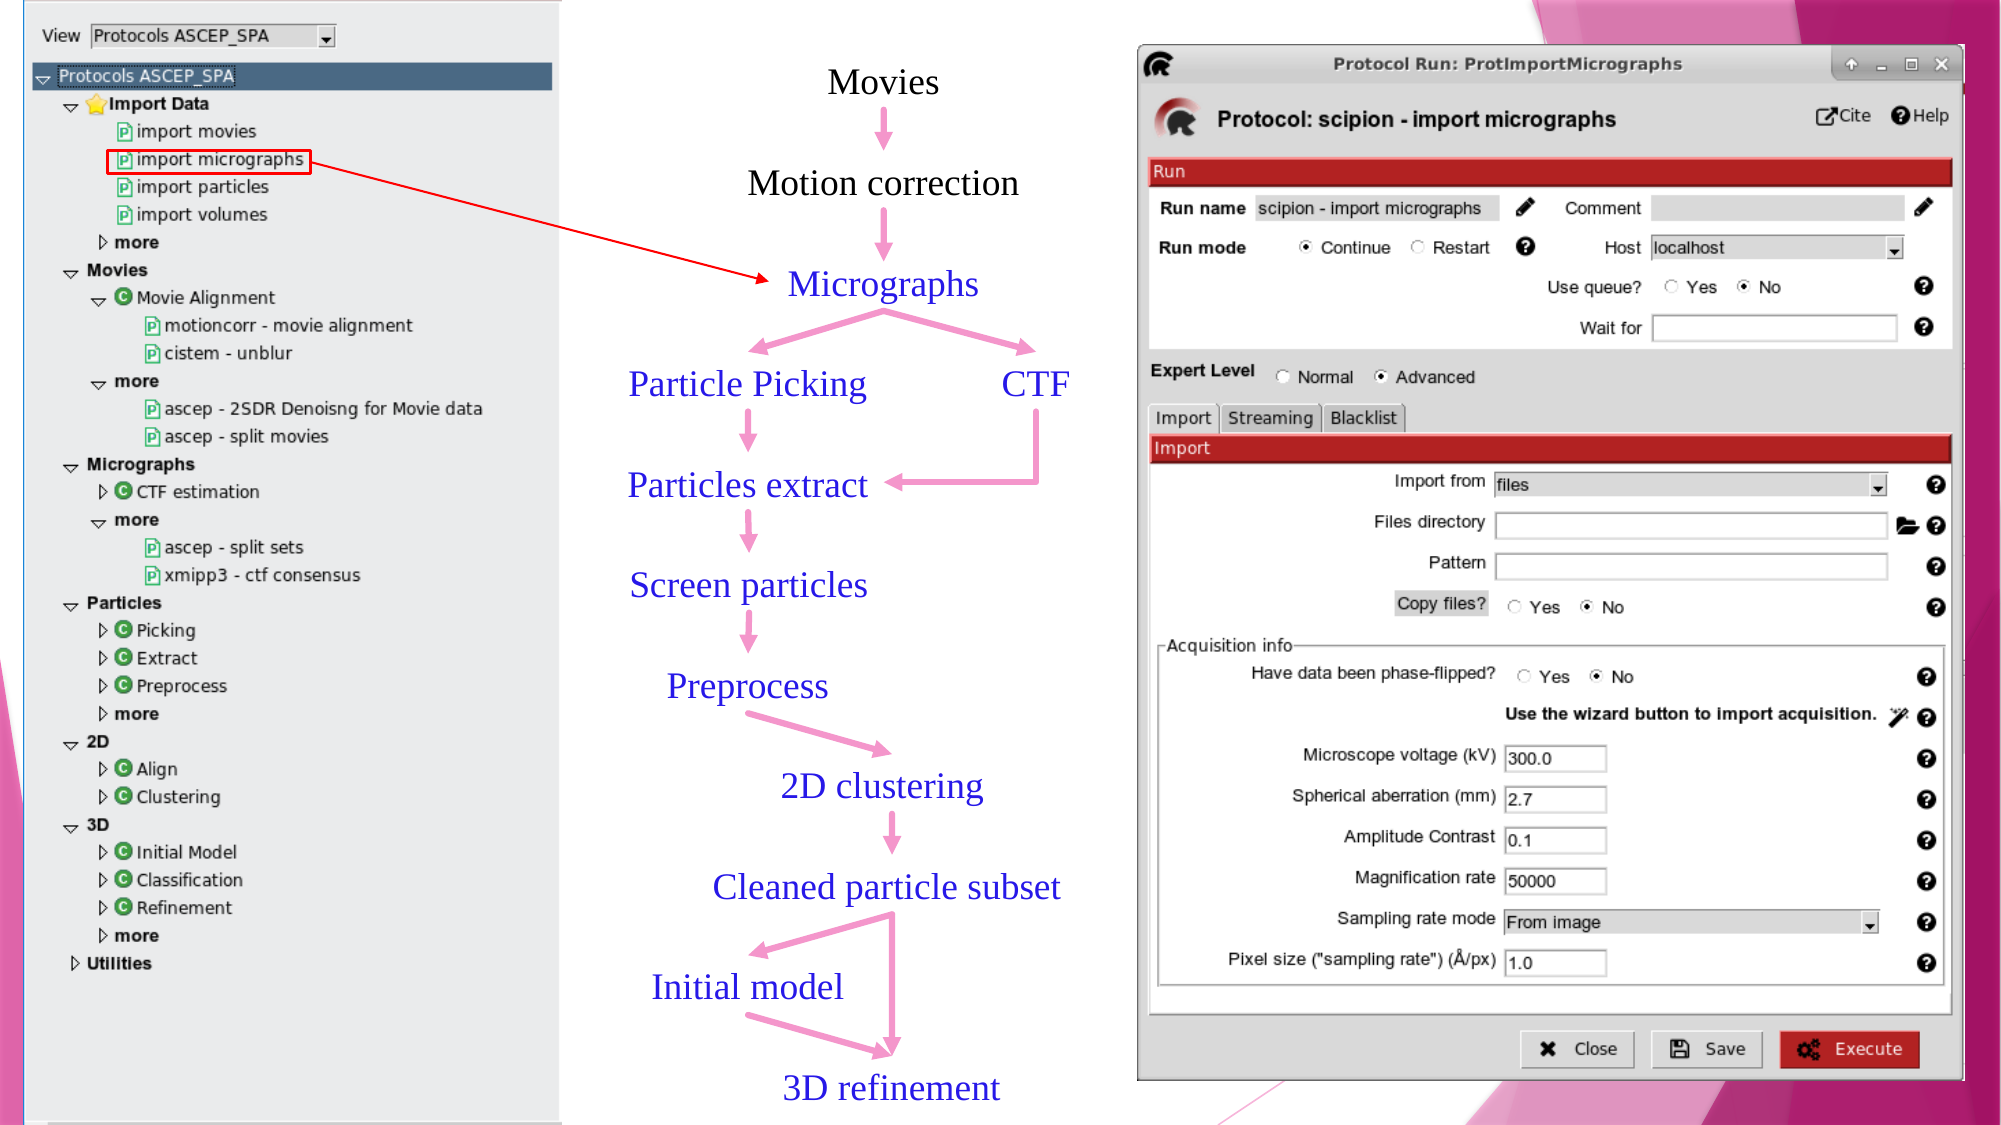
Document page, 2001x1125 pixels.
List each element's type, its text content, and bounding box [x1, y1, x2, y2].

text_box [883, 311, 1037, 353]
text_box Cleaned particle subset [697, 854, 1087, 915]
text_box Particles extract [612, 452, 884, 513]
text_box Micrographs [772, 251, 995, 310]
text_box Motion correction [732, 150, 1035, 211]
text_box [924, 371, 996, 524]
text_box Screen particles [614, 552, 884, 613]
text_box Particle Picking [613, 351, 883, 412]
text_box Preprocess [651, 653, 845, 714]
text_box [747, 914, 891, 956]
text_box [747, 311, 882, 353]
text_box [309, 161, 770, 282]
text_box 2D clustering [765, 754, 1019, 814]
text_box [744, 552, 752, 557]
text_box Movies [812, 49, 955, 110]
text_box CTF [986, 351, 1086, 412]
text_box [747, 713, 893, 755]
text_box 3D refinement [768, 1055, 1016, 1116]
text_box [747, 1015, 886, 1057]
text_box Initial model [636, 955, 860, 1015]
picture [23, 0, 562, 1125]
picture [1137, 43, 1965, 1082]
